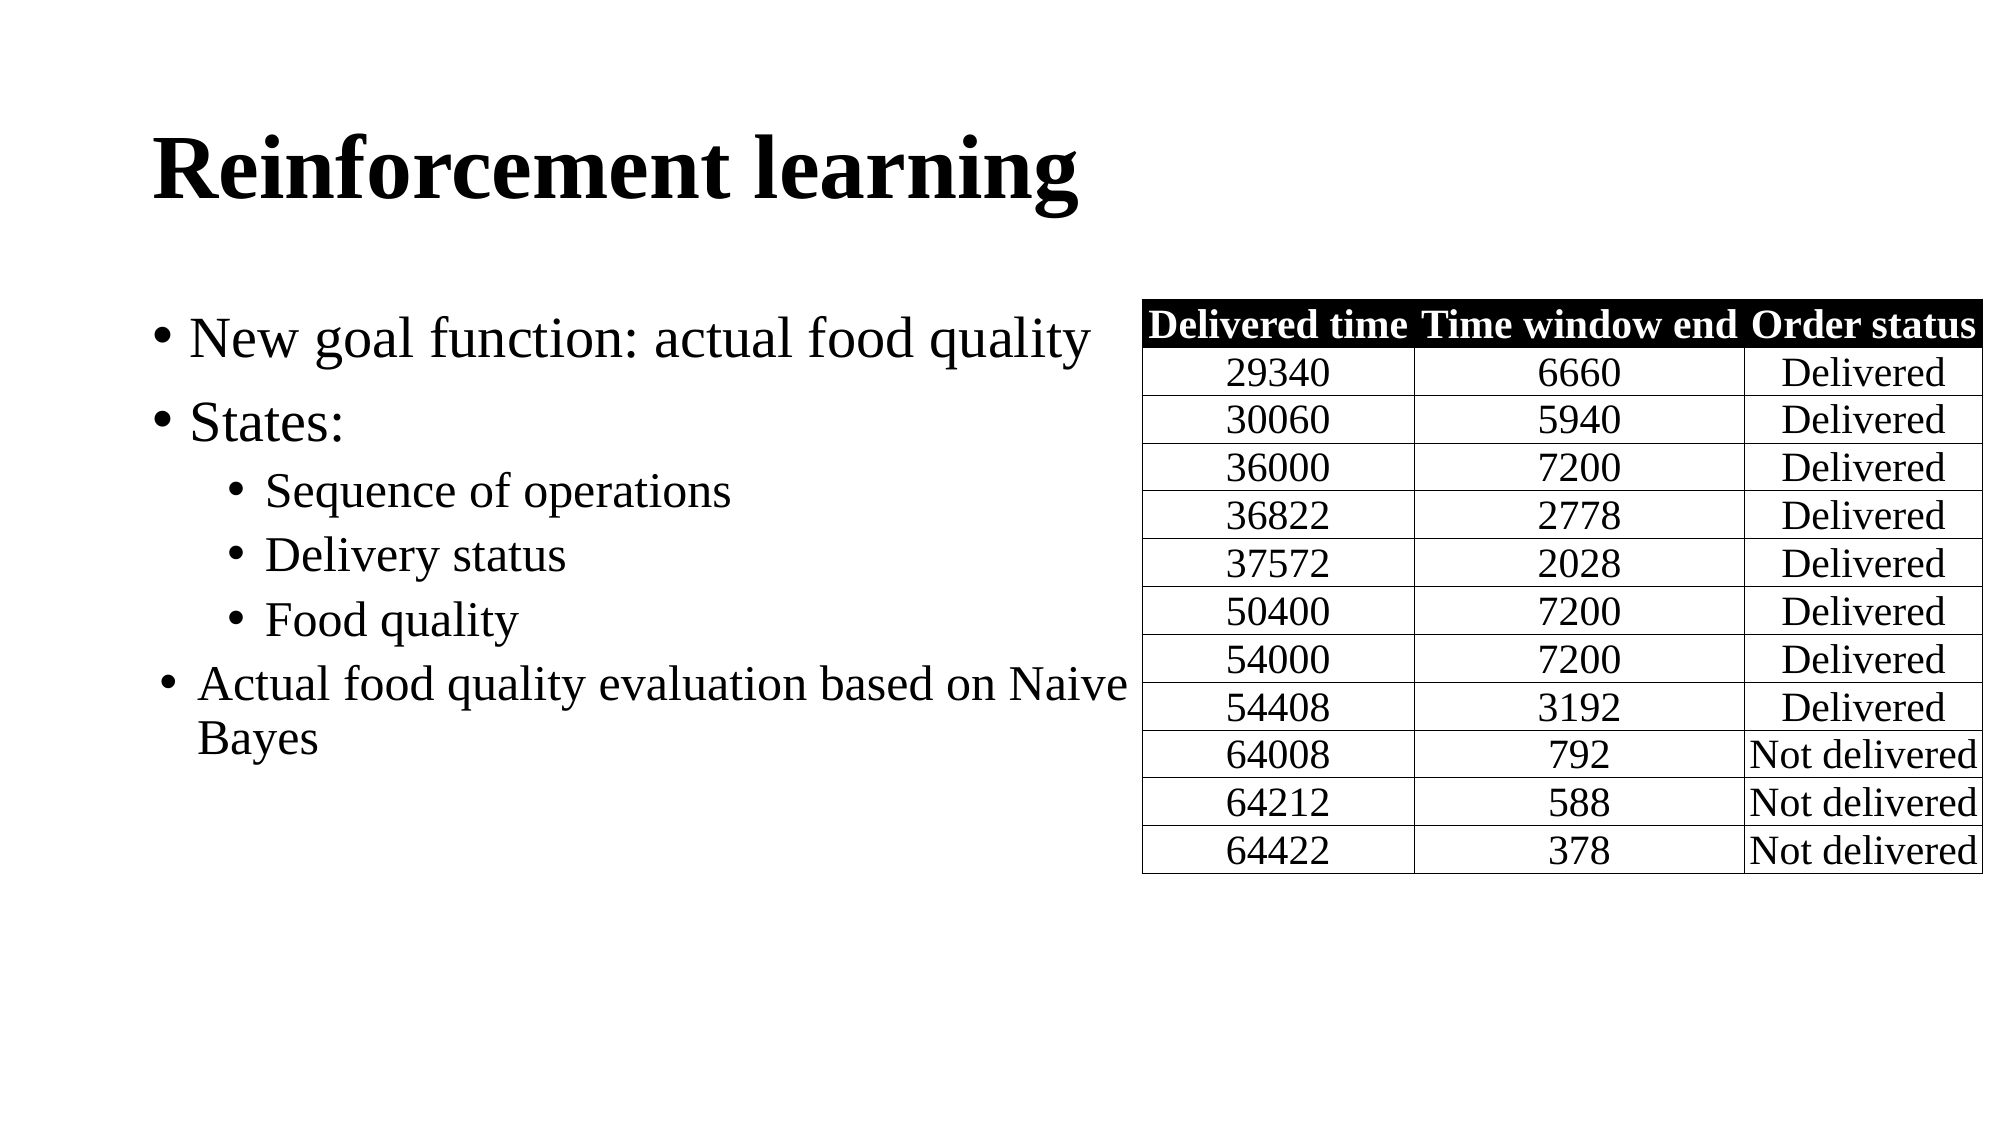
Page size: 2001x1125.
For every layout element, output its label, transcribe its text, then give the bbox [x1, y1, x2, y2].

table_cell 36822 [1143, 491, 1414, 538]
table_header Delivered time [1143, 300, 1414, 347]
table_cell 64422 [1143, 826, 1414, 873]
table_cell 50400 [1143, 587, 1414, 634]
table_cell Delivered [1745, 683, 1982, 730]
table_cell 7200 [1415, 587, 1744, 634]
table_cell 588 [1415, 778, 1744, 825]
table_cell 3192 [1415, 683, 1744, 730]
table_cell Delivered [1745, 396, 1982, 443]
table_cell 54000 [1143, 635, 1414, 682]
table_cell Not delivered [1745, 778, 1982, 825]
title Reinforcement learning [137, 59, 1863, 278]
table_cell 2028 [1415, 539, 1744, 586]
table_header Time window end [1415, 300, 1744, 347]
table_cell 29340 [1143, 348, 1414, 395]
table_cell 64212 [1143, 778, 1414, 825]
table_cell Delivered [1745, 587, 1982, 634]
table_cell Delivered [1745, 539, 1982, 586]
table_cell 378 [1415, 826, 1744, 873]
table_cell Not delivered [1745, 731, 1982, 777]
table_cell 64008 [1143, 731, 1414, 777]
table_header Order status [1745, 300, 1982, 347]
table_cell Delivered [1745, 444, 1982, 490]
table_cell Not delivered [1745, 826, 1982, 873]
table_cell Delivered [1745, 635, 1982, 682]
table_cell 5940 [1415, 396, 1744, 443]
table_cell 30060 [1143, 396, 1414, 443]
list New goal function: actual food quality States: Sequence of operations Delivery status Food quality Actual food quality evaluation based on Naive Bayes [137, 299, 1157, 1014]
table_cell 54408 [1143, 683, 1414, 730]
table_cell 7200 [1415, 635, 1744, 682]
table_cell 6660 [1415, 348, 1744, 395]
table_cell Delivered [1745, 491, 1982, 538]
table_cell 7200 [1415, 444, 1744, 490]
table_cell 792 [1415, 731, 1744, 777]
table_cell Delivered [1745, 348, 1982, 395]
table_cell 2778 [1415, 491, 1744, 538]
table_cell 37572 [1143, 539, 1414, 586]
table_cell 36000 [1143, 444, 1414, 490]
